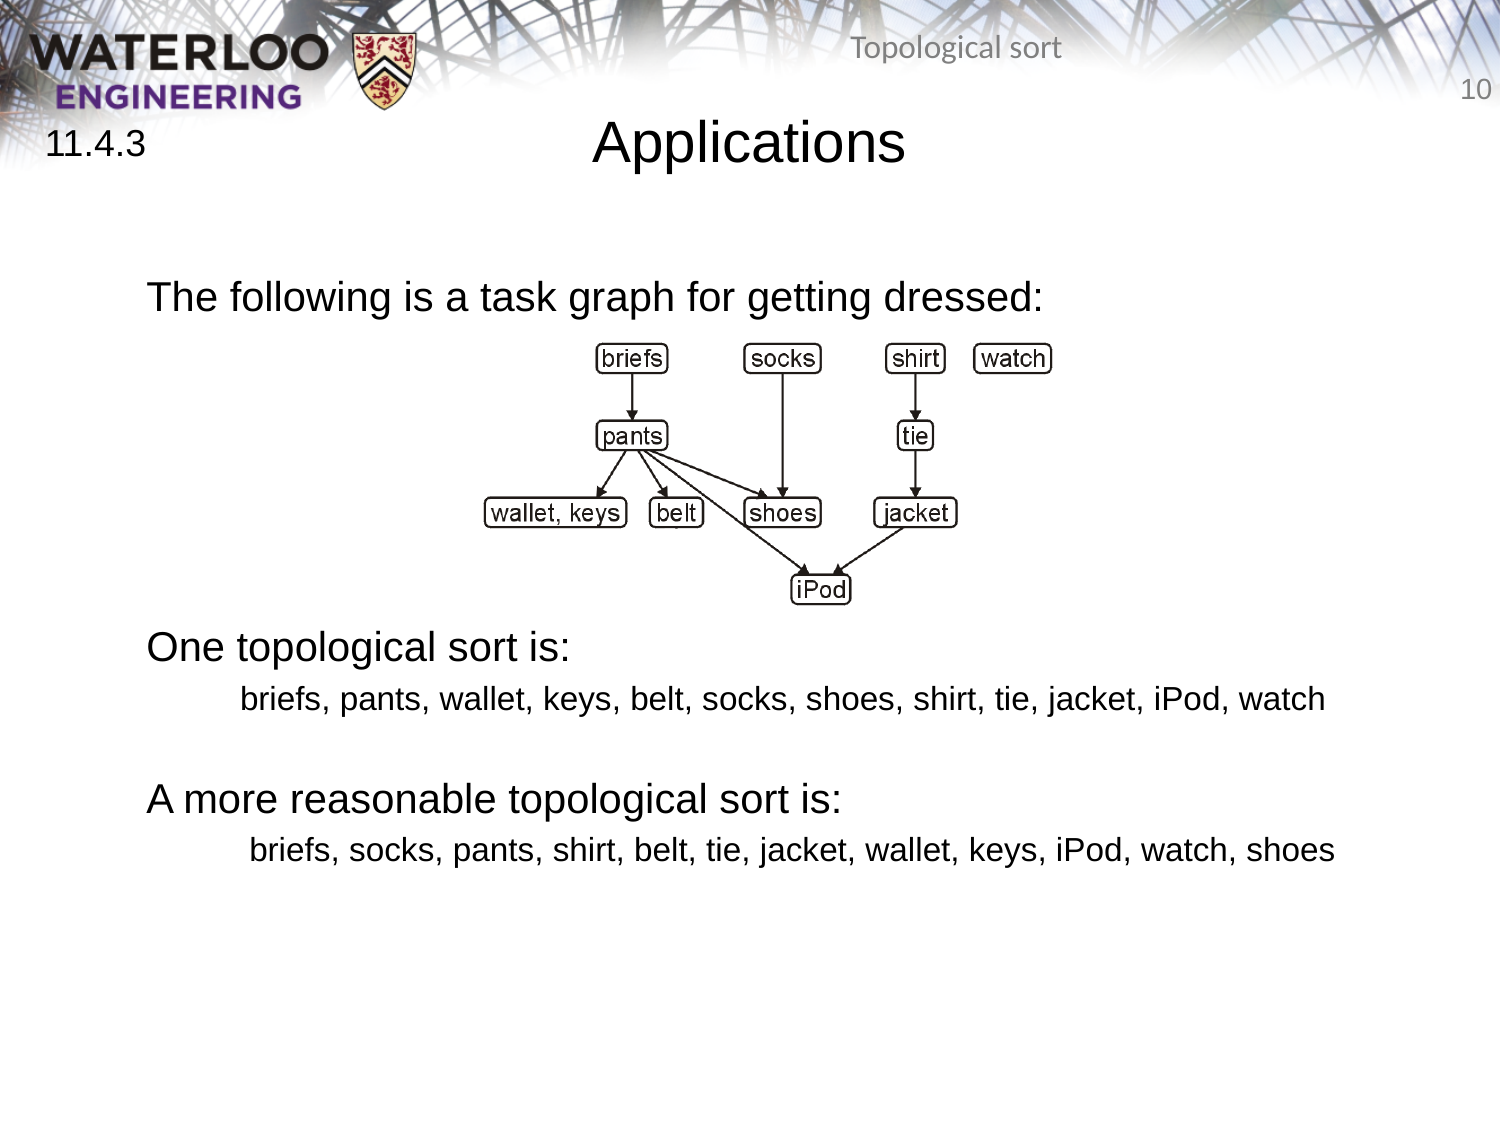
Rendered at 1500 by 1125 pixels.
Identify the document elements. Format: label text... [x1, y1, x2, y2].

picture [0, 0, 1500, 1125]
text_box 11.4.3 [30, 111, 162, 172]
title Applications [74, 44, 1426, 233]
list The following is a task graph for getting dressed: One topological sort is: briefs, pants, wallet, keys, belt, socks, shoes, shirt, tie, jacket, iPod, watch A more reasonable topological sort is: briefs, socks, pants, shirt, belt, tie, jacket, wallet, keys, iPod, watch, shoes [74, 262, 1426, 1006]
